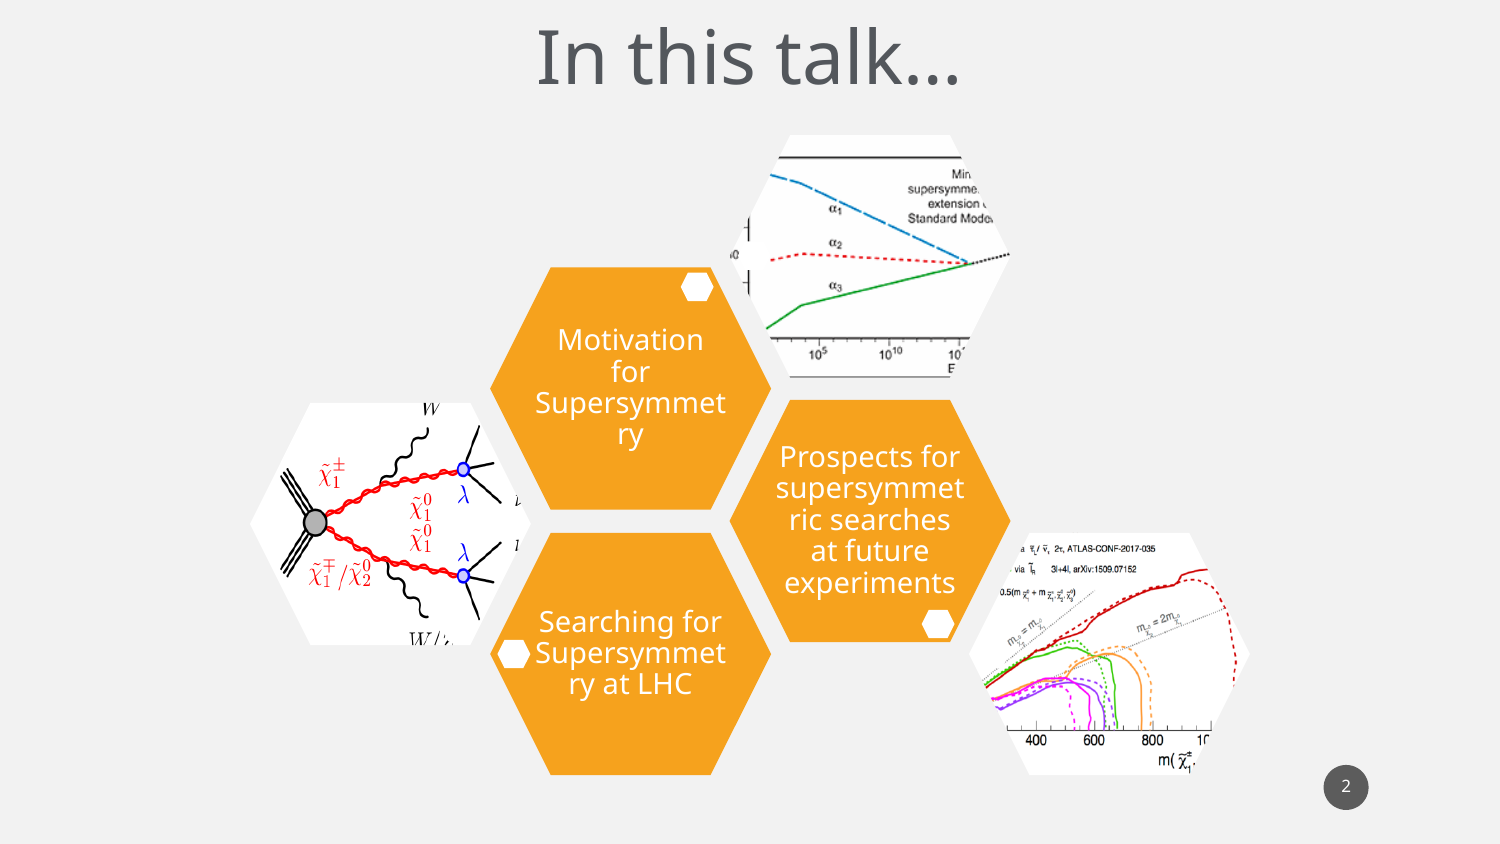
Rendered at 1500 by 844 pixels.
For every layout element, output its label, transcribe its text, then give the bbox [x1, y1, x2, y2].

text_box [249, 121, 1250, 789]
text_box In this talk… [521, 2, 979, 108]
slide_number 2 [1323, 764, 1369, 810]
